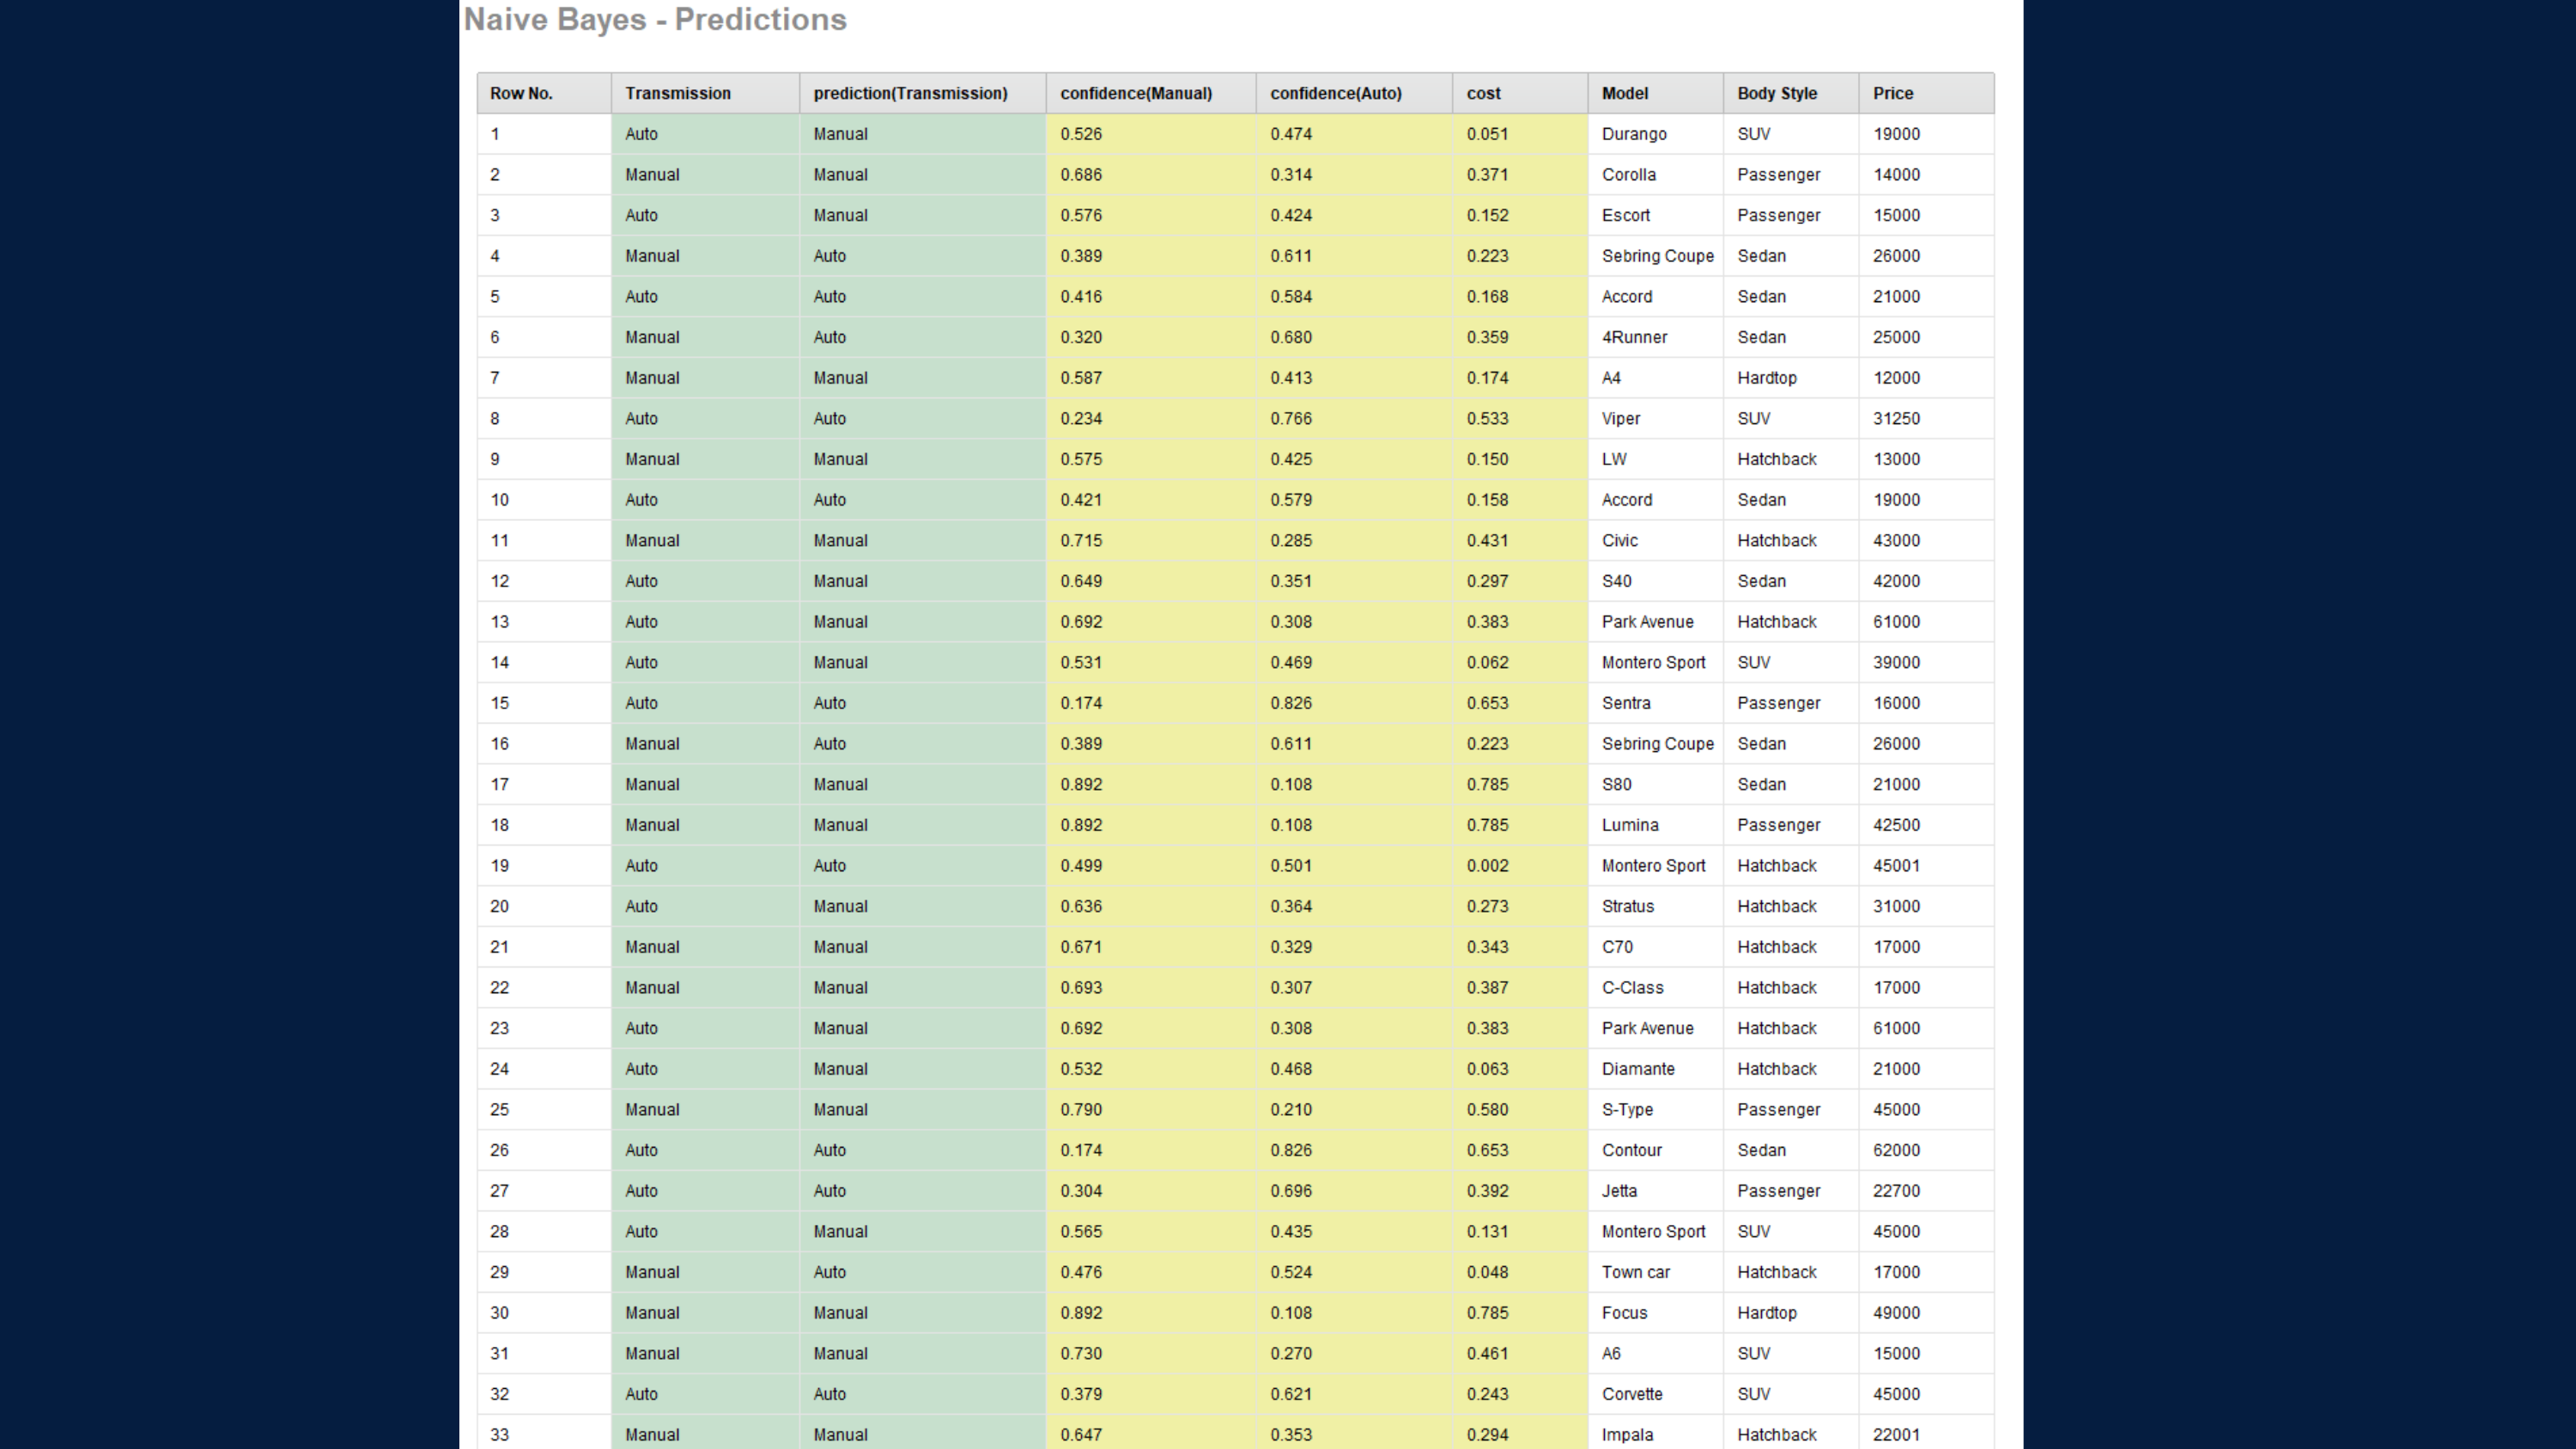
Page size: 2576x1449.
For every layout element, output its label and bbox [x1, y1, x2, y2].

text_box [459, 0, 2024, 1449]
